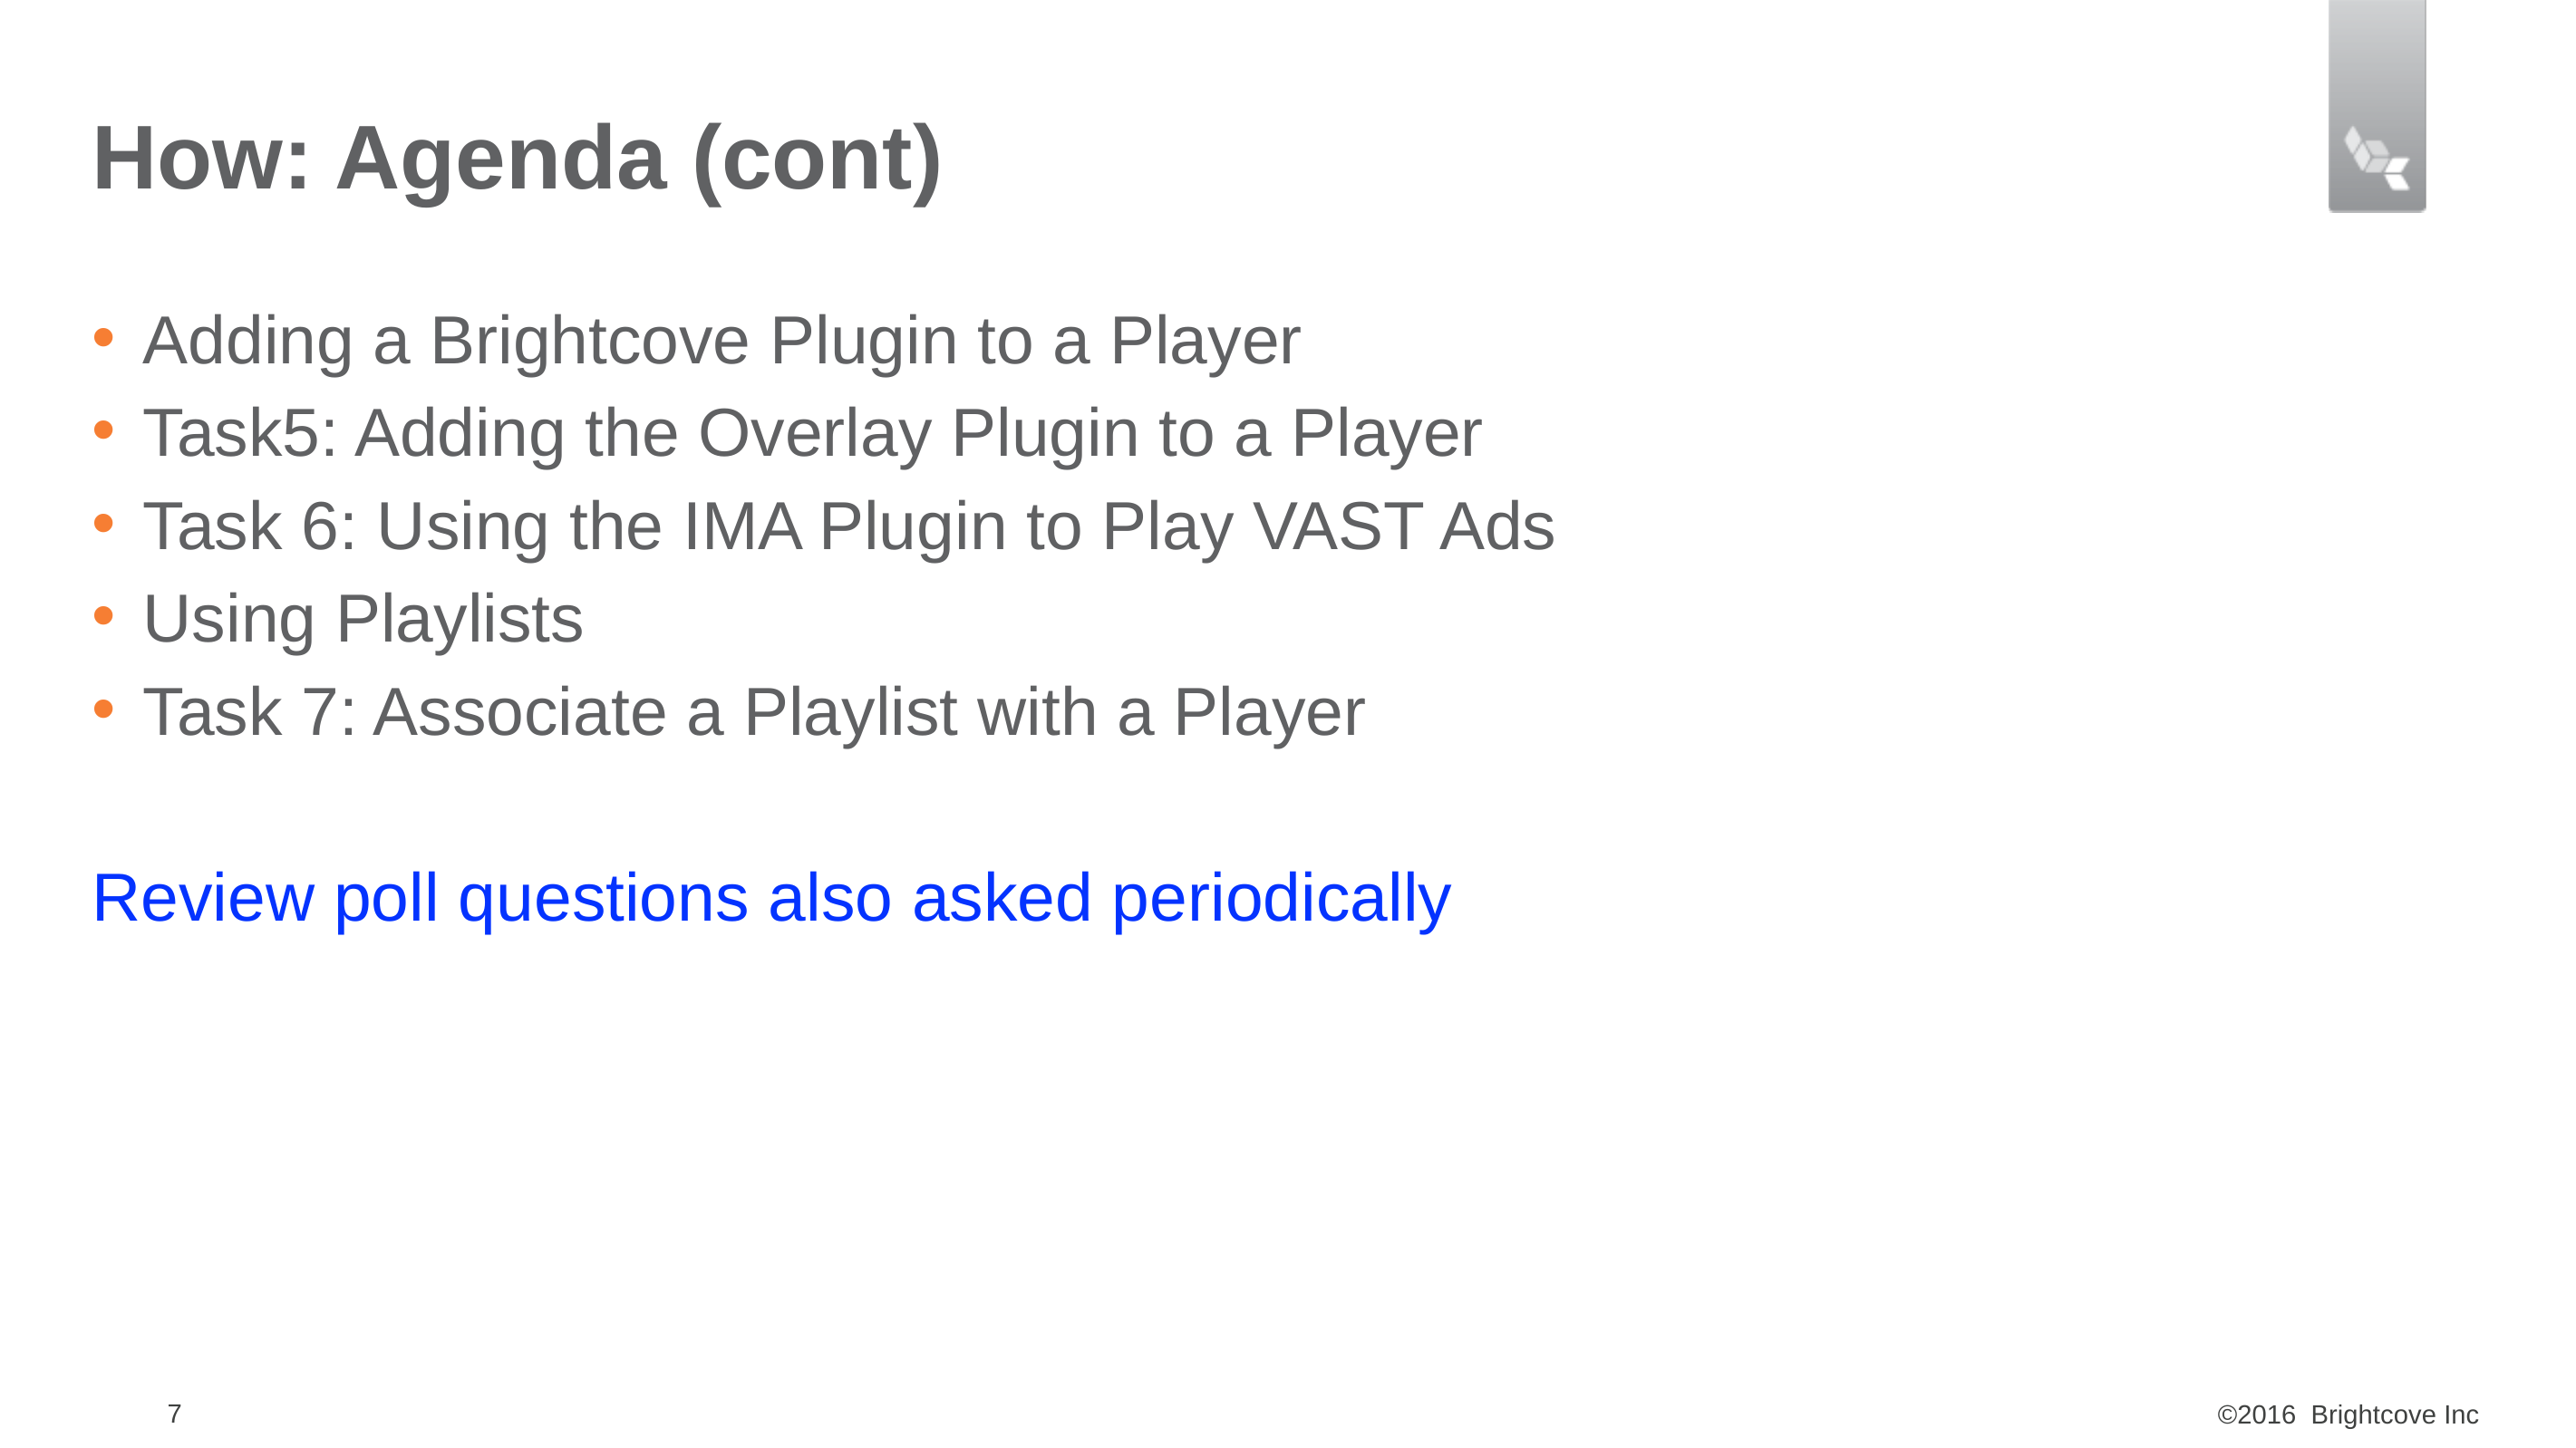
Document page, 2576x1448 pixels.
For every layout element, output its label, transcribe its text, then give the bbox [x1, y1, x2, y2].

list Adding a Brightcove Plugin to a Player Task5: Adding the Overlay Plugin to a Player Task 6: Using the IMA Plugin to Play VAST Ads Using Playlists Task 7: Associate a Playlist with a Player Review poll questions also asked periodically [80, 283, 2442, 1303]
slide_number 7 [158, 1390, 189, 1434]
title How: Agenda (cont) [80, 43, 2271, 261]
picture [2329, 0, 2428, 213]
